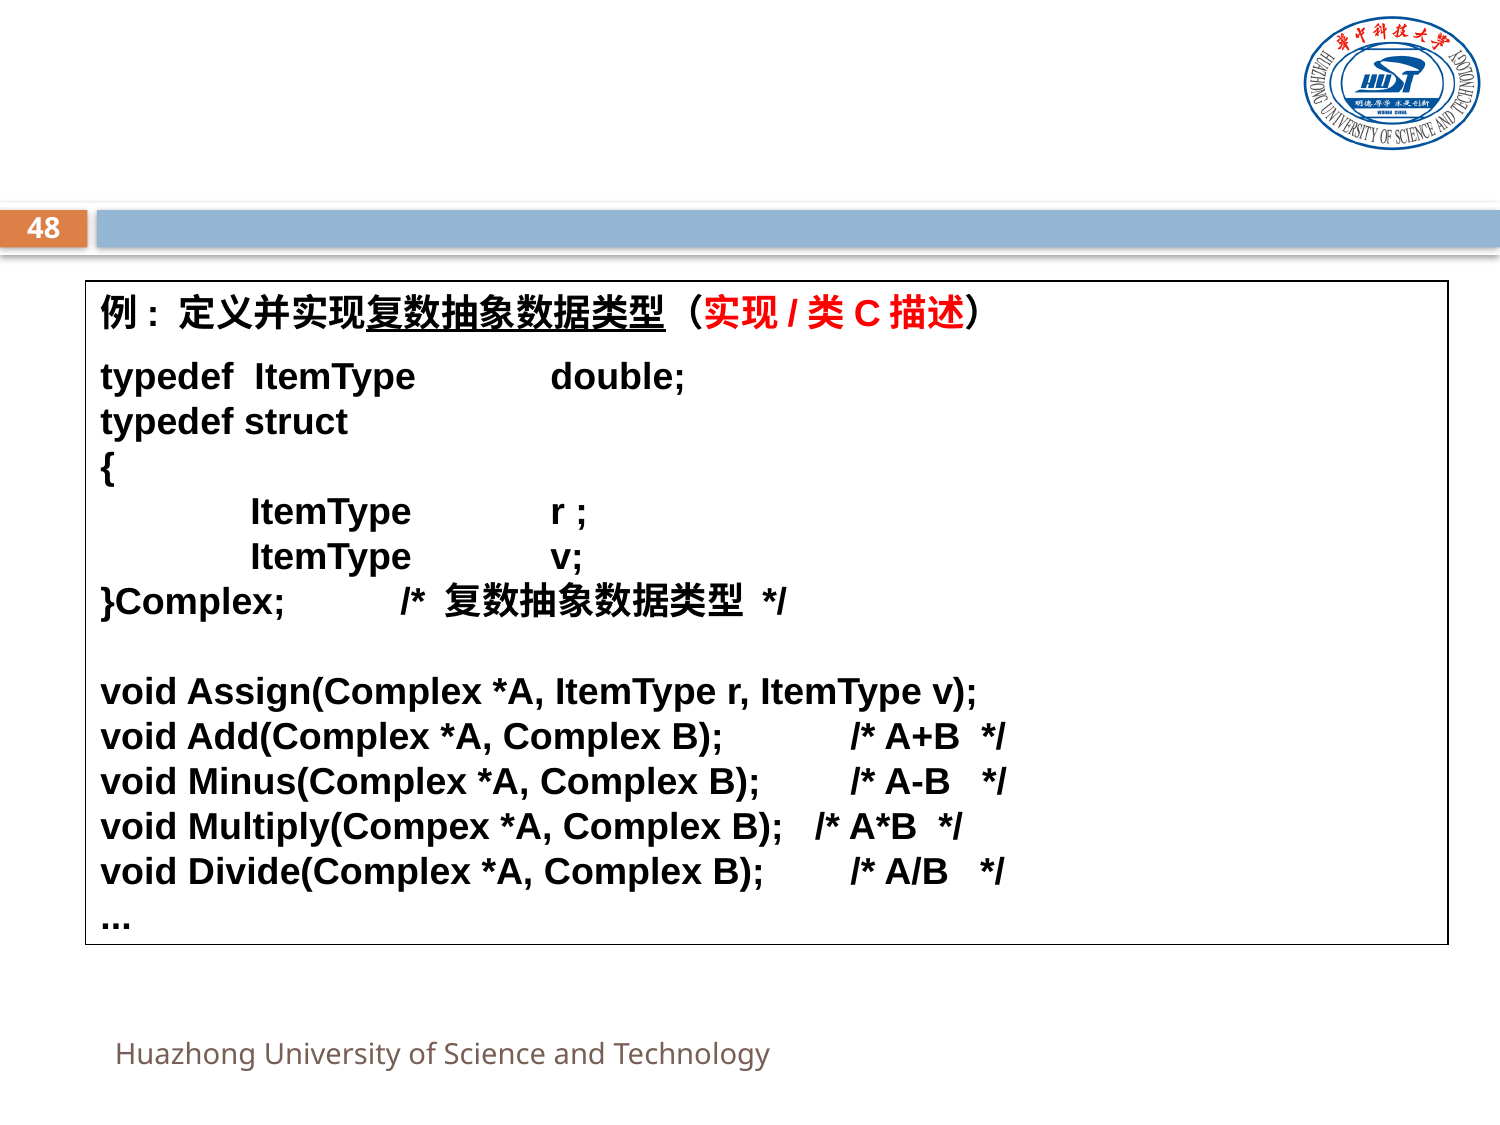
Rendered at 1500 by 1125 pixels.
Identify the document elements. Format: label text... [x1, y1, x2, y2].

text_box 例: 定义并实现复数抽象数据类型（实现/类C描述） typedef ItemType double; typedef struct { ItemType r ; ItemType v; }Complex; /* 复数抽象数据类型 */ void Assign(Complex *A, ItemType r, ItemType v); void Add(Complex *A, Complex B); /* A+B */ void Minus(Complex *A, Complex B); /* A-B */ void Multiply(Compex *A, Complex B); /* A*B */ void Divide(Complex *A, Complex B); /* A/B */ ... [85, 281, 1449, 945]
slide_number 48 [0, 208, 88, 249]
picture [1299, 12, 1488, 153]
footer Huazhong University of Science and Technology [99, 1024, 990, 1085]
